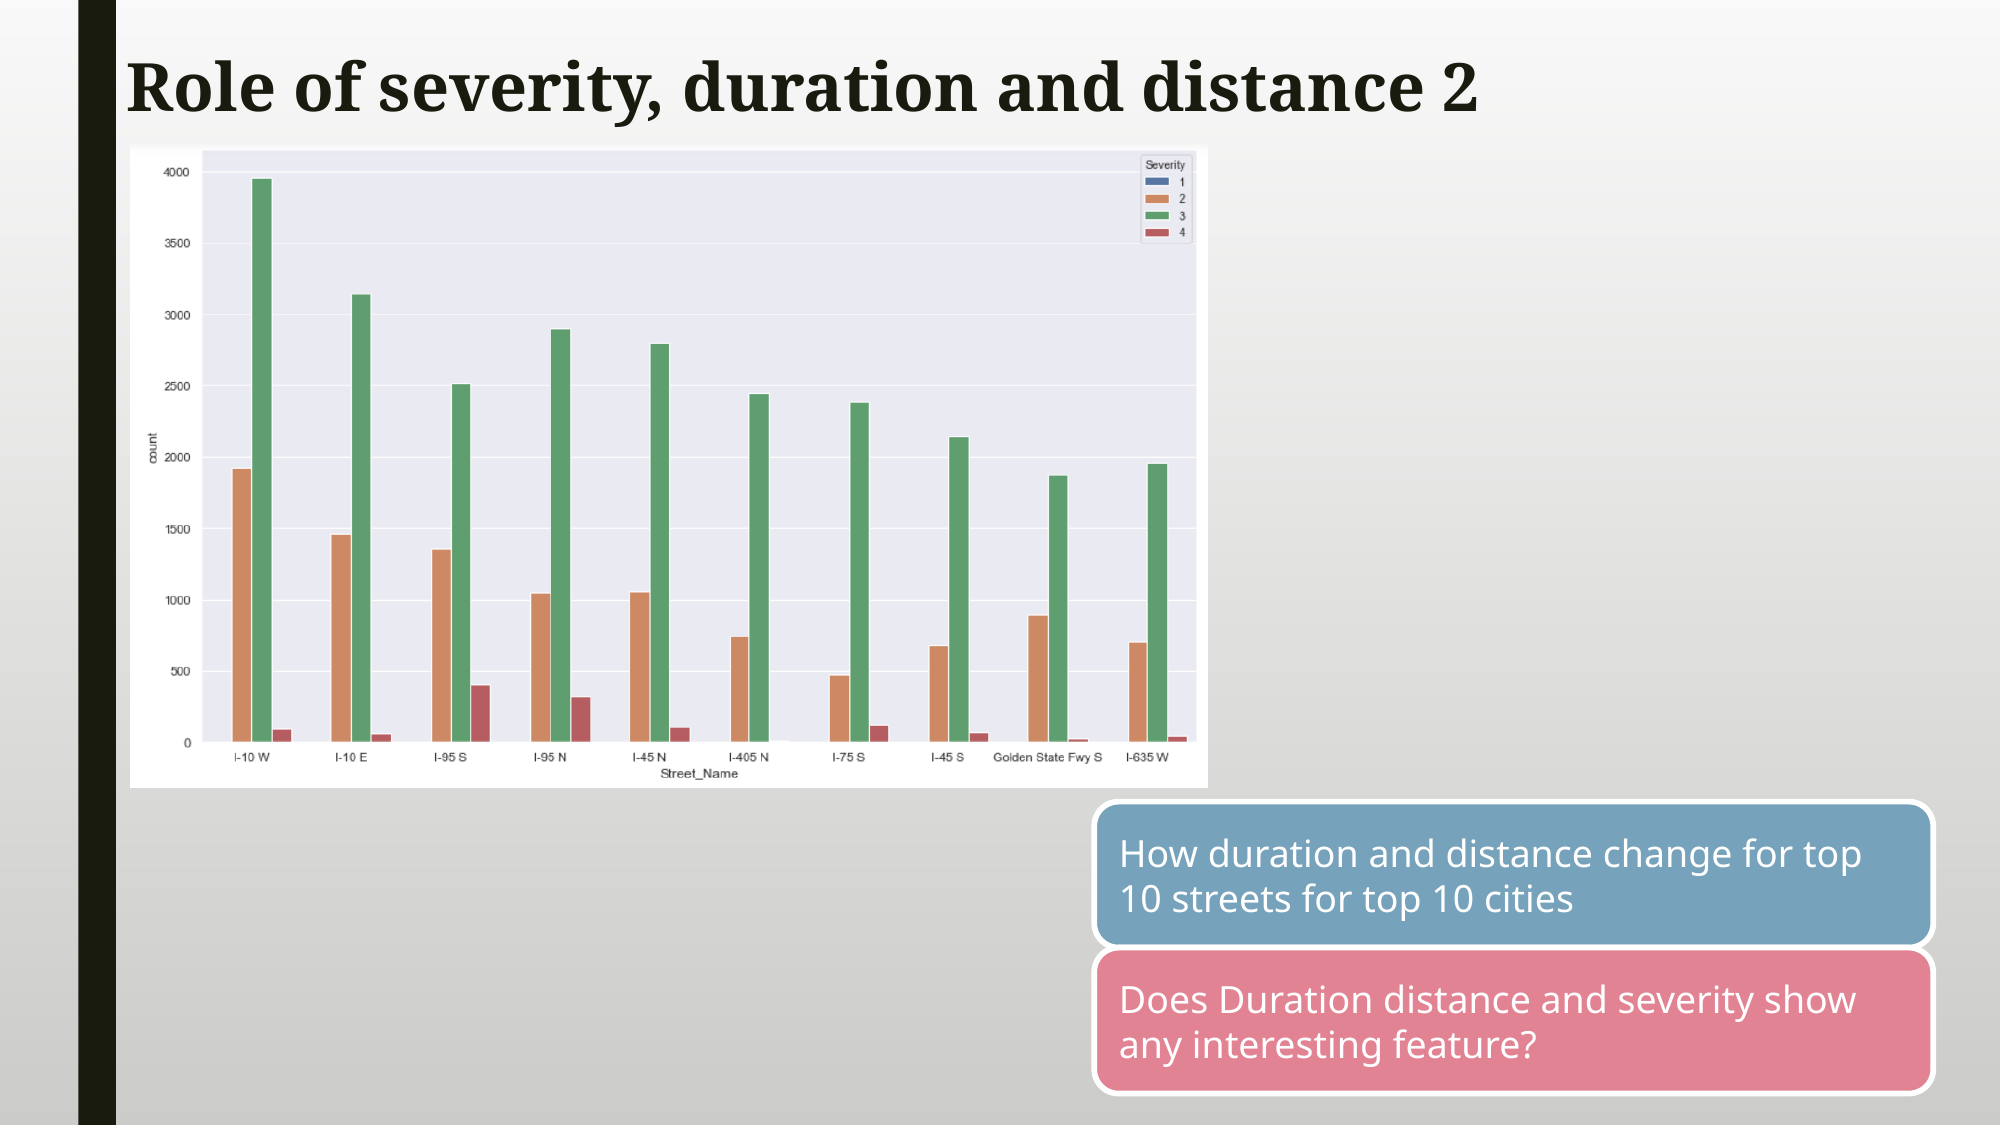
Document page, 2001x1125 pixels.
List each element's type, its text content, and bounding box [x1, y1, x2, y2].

title Role of severity, duration and distance 2 [111, 46, 1917, 144]
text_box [1094, 801, 1934, 1094]
picture [130, 143, 1208, 788]
